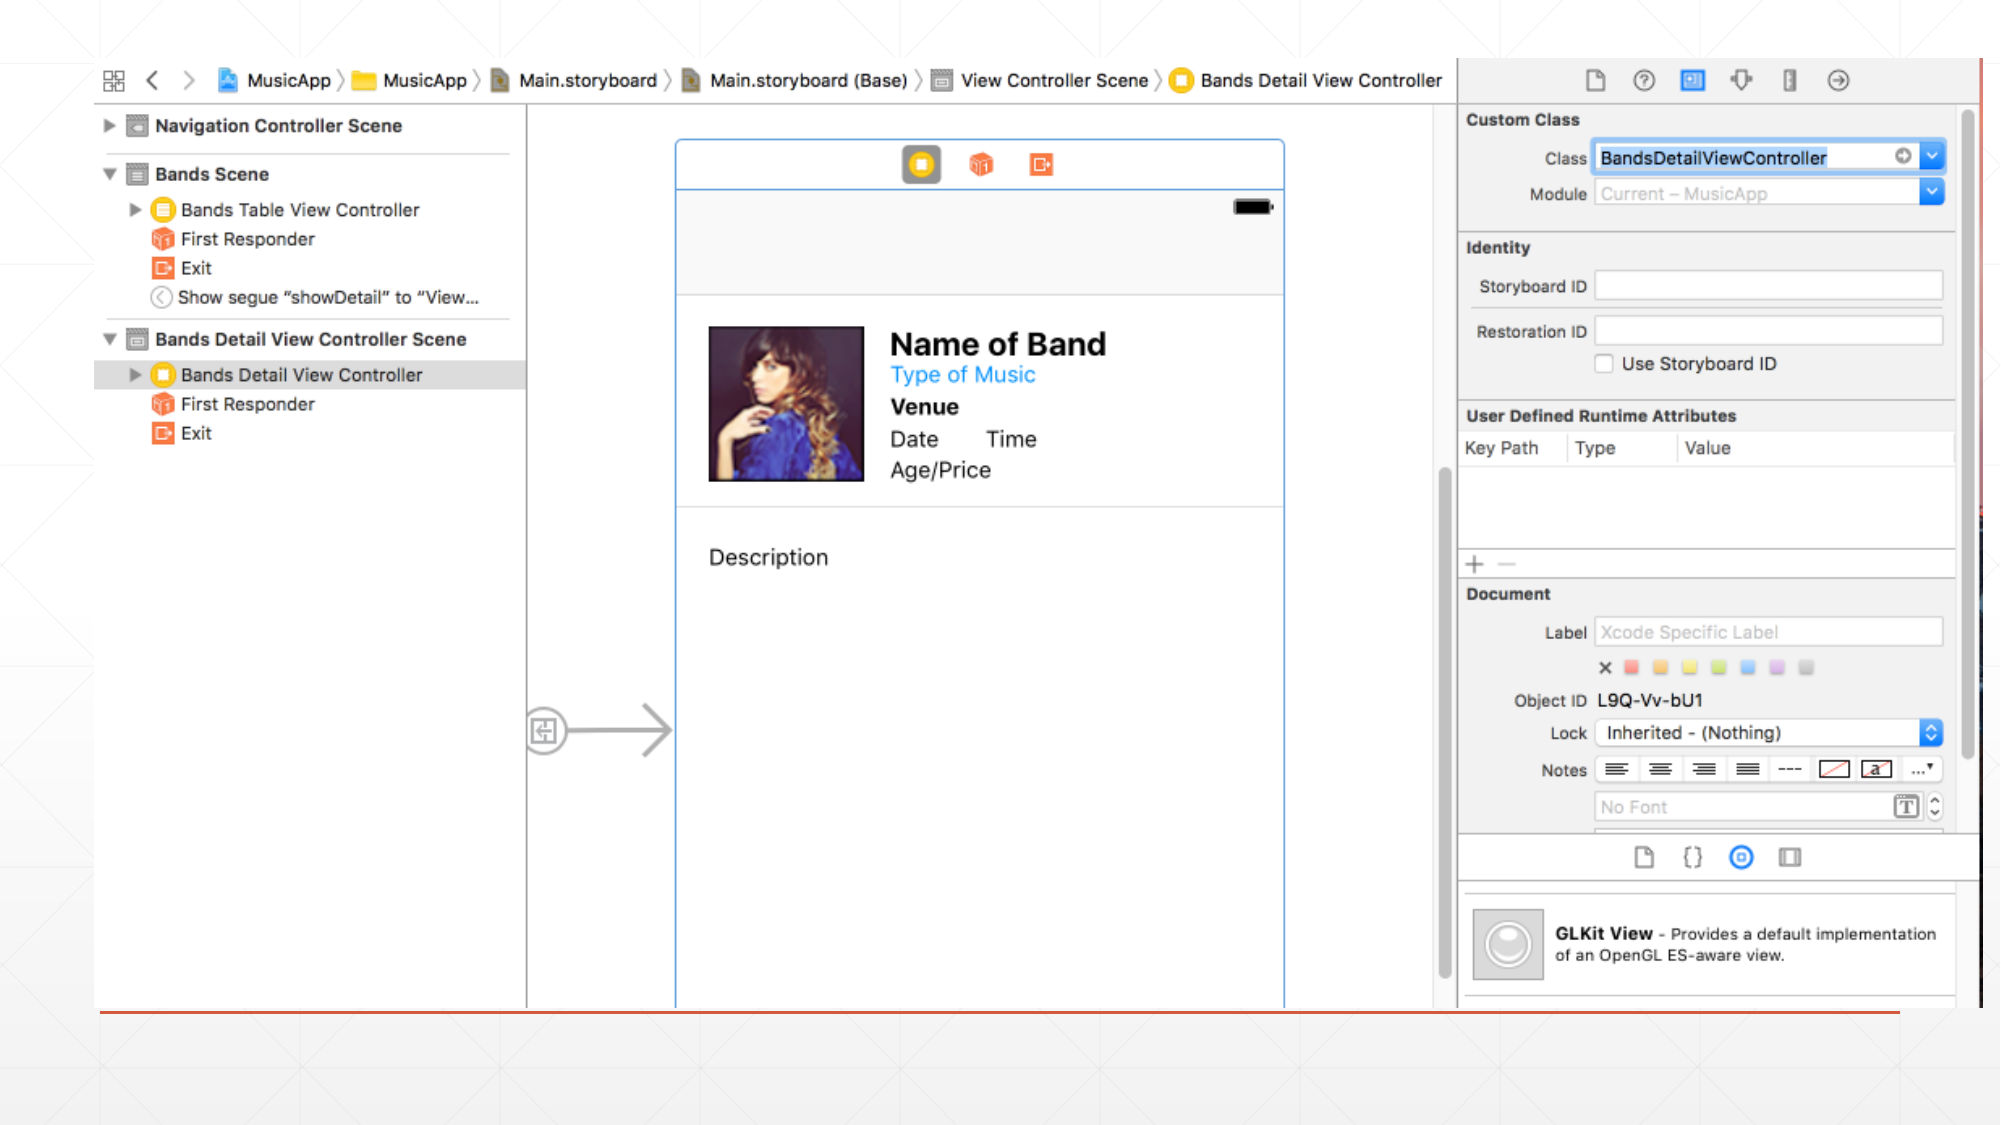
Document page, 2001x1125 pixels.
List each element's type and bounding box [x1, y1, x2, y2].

picture [94, 58, 1983, 1008]
